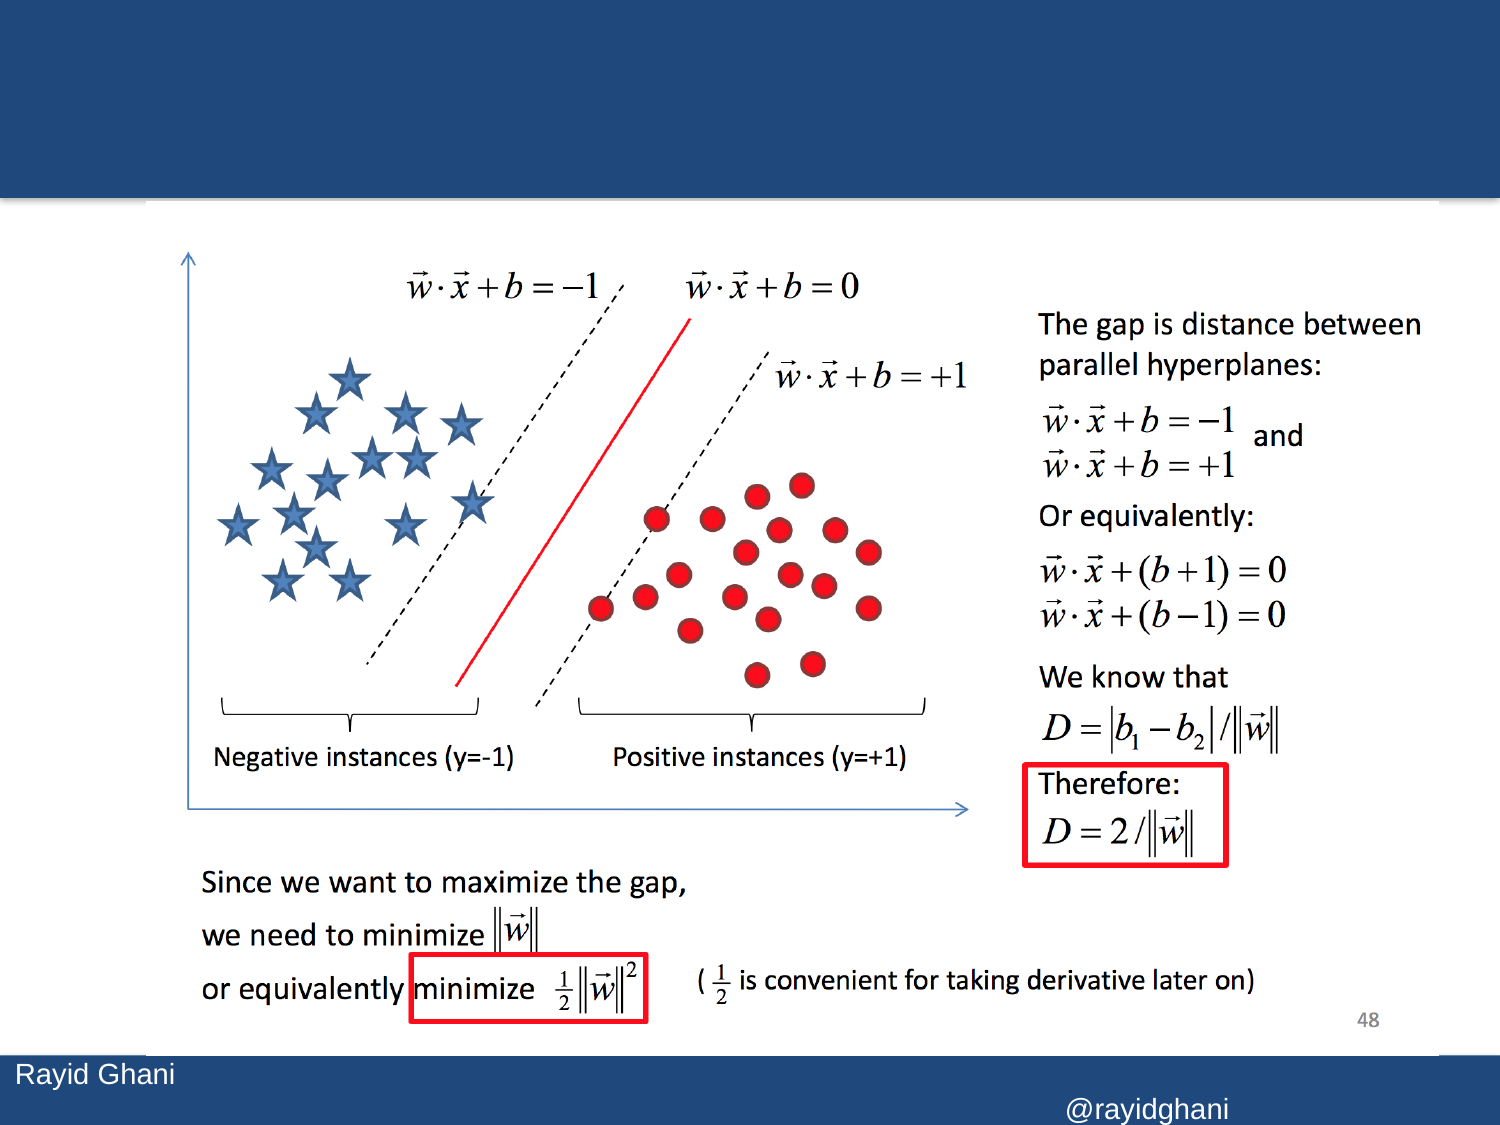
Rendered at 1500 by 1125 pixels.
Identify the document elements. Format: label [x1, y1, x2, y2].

picture [146, 201, 1439, 1056]
